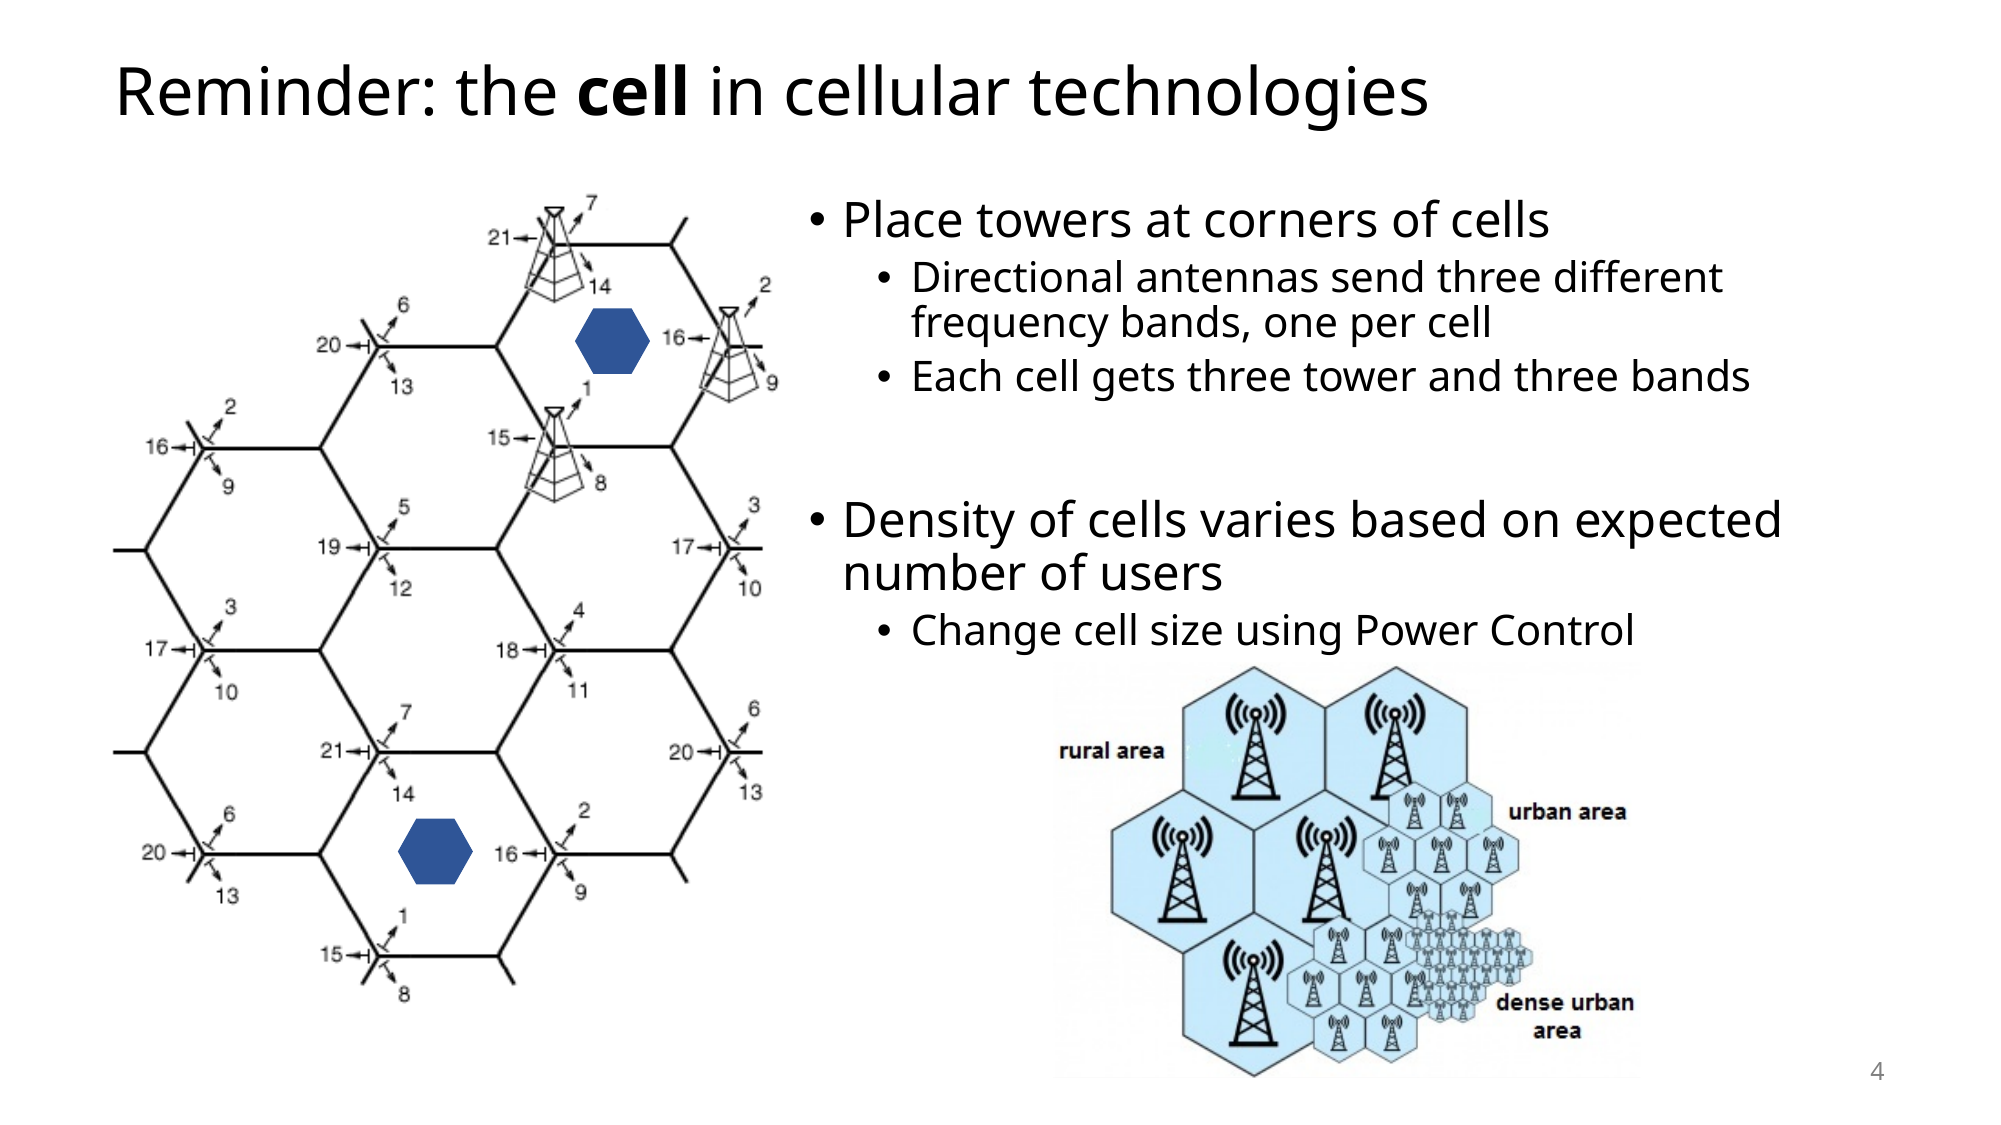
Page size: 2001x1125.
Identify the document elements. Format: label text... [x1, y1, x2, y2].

picture [1053, 662, 1641, 1079]
slide_number 4 [1749, 1042, 1900, 1103]
picture [99, 187, 794, 1013]
title Reminder: the cell in cellular technologies [99, 37, 1900, 150]
list Place towers at corners of cells Directional antennas send three different frequency bands, one per cell Each cell gets three tower and three bands Density of cells varies based on expected number of users Change cell size using Power Control [794, 187, 1900, 663]
